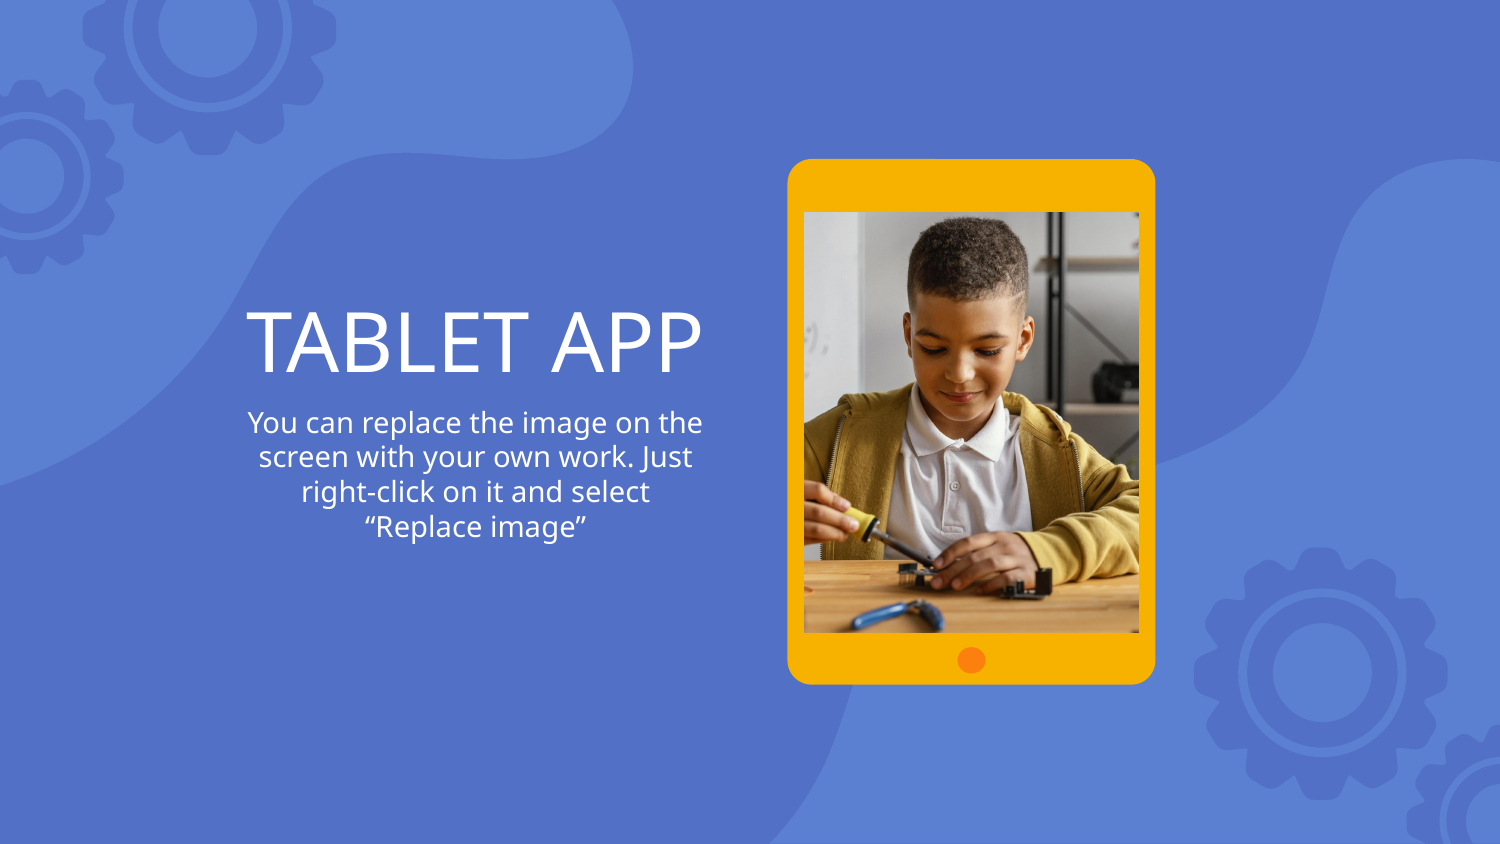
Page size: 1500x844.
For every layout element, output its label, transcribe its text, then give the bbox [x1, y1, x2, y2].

subtitle You can replace the image on the screen with your own work. Just right-click on it and select “Replace image” [238, 214, 713, 734]
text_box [787, 158, 1156, 685]
